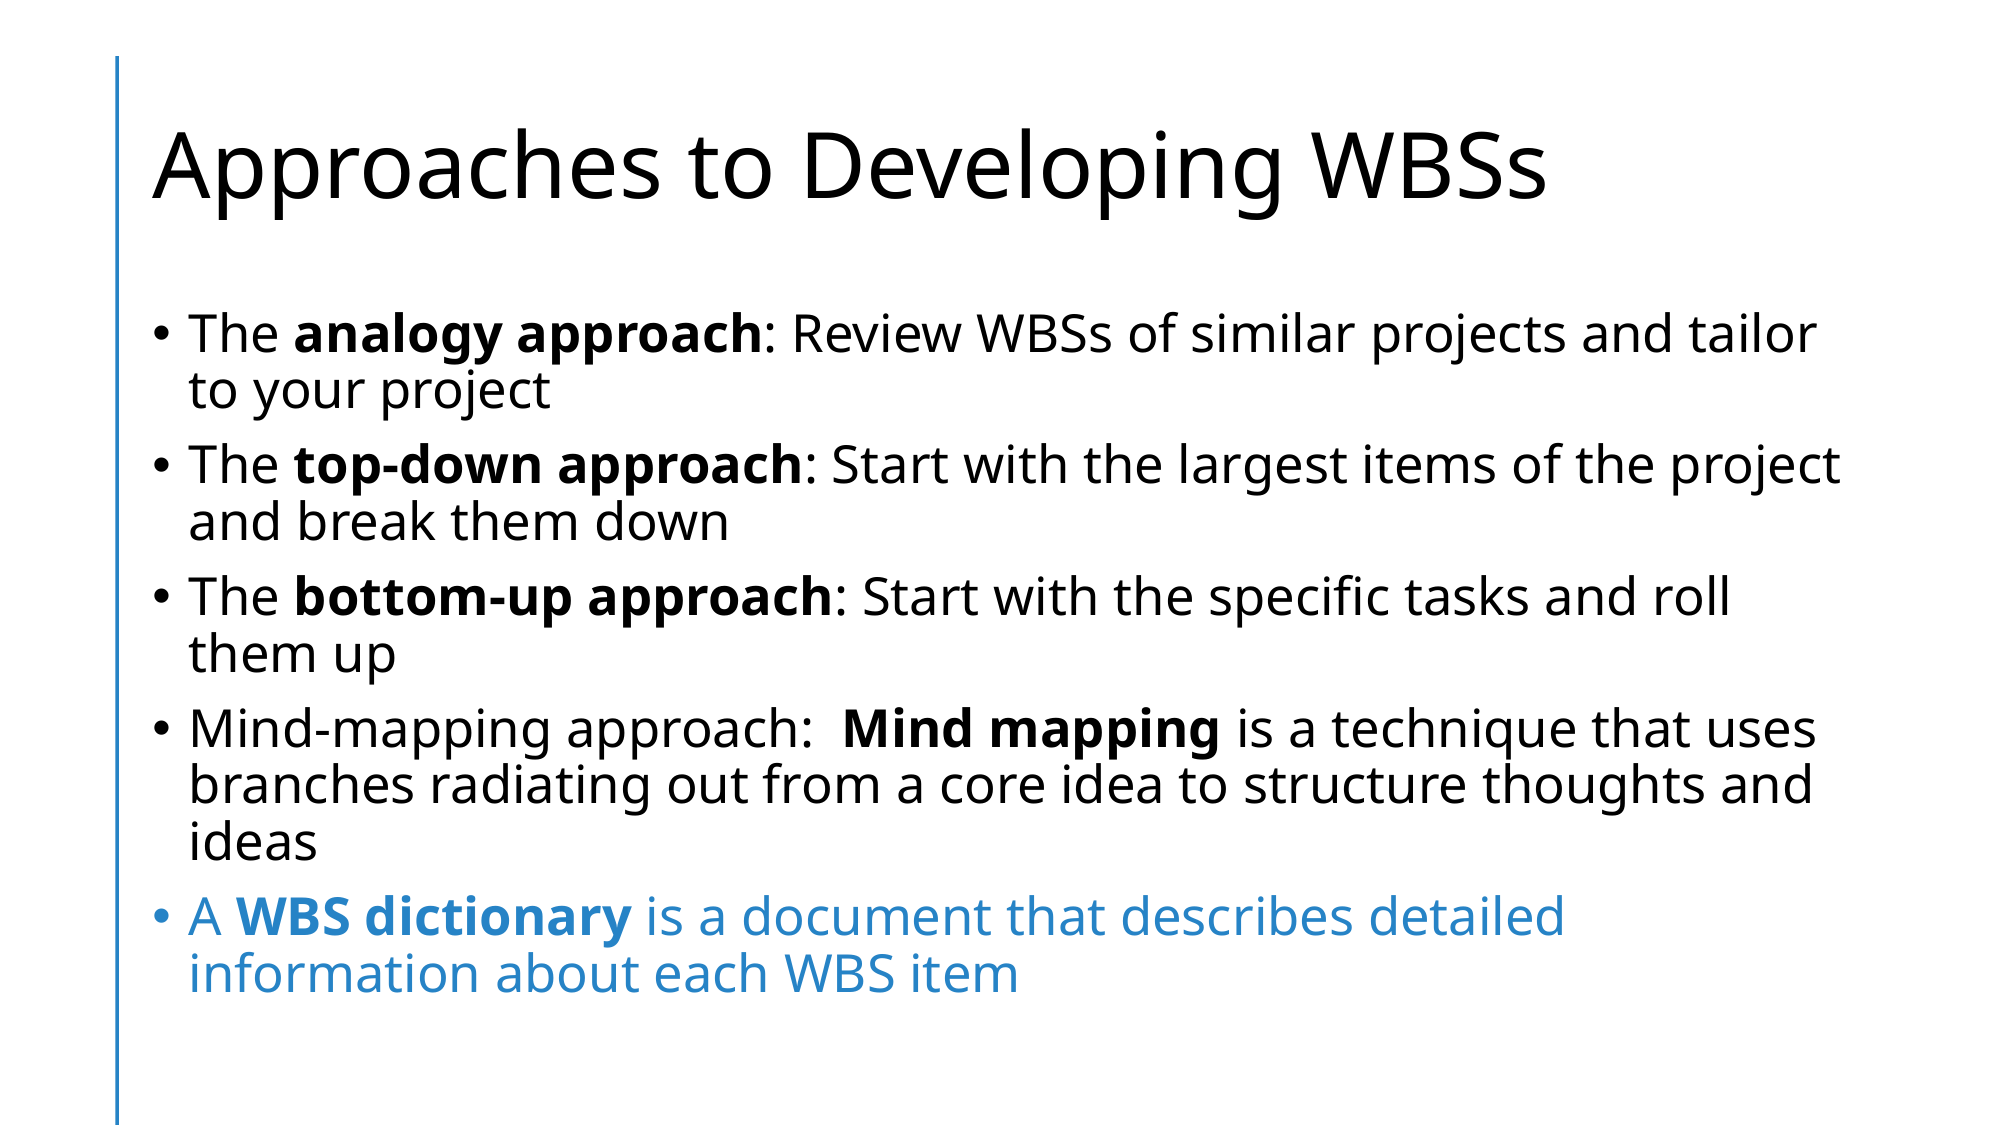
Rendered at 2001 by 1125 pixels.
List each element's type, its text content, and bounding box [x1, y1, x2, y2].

list The analogy approach: Review WBSs of similar projects and tailor to your project The top-down approach: Start with the largest items of the project and break them down The bottom-up approach: Start with the specific tasks and roll them up Mind-mapping approach: Mind mapping is a technique that uses branches radiating out from a core idea to structure thoughts and ideas A WBS dictionary is a document that describes detailed information about each WBS item [137, 299, 1863, 1014]
title Approaches to Developing WBSs [137, 59, 1863, 278]
